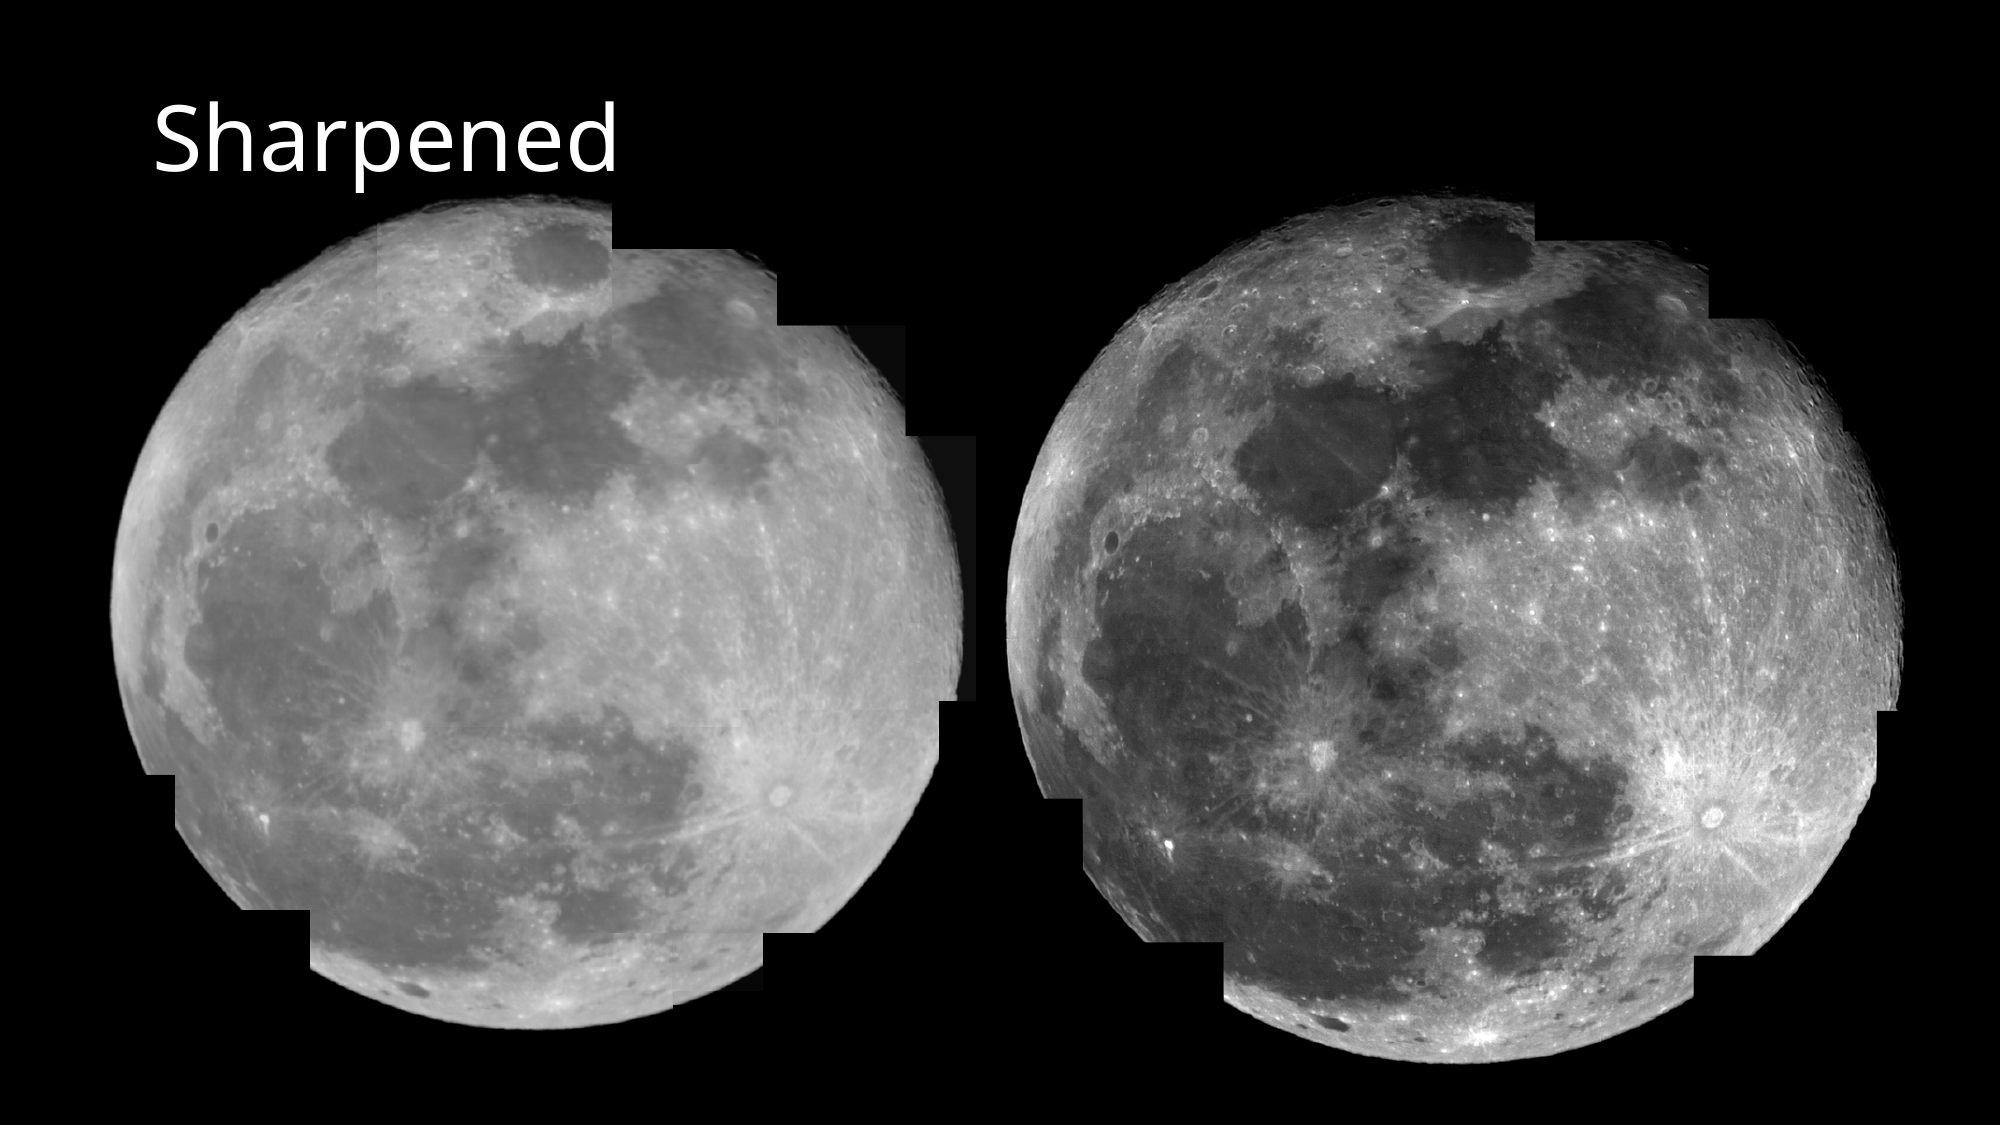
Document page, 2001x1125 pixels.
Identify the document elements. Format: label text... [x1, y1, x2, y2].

picture [54, 168, 980, 1033]
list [979, 141, 1914, 1071]
title Sharpened [137, 32, 1863, 168]
